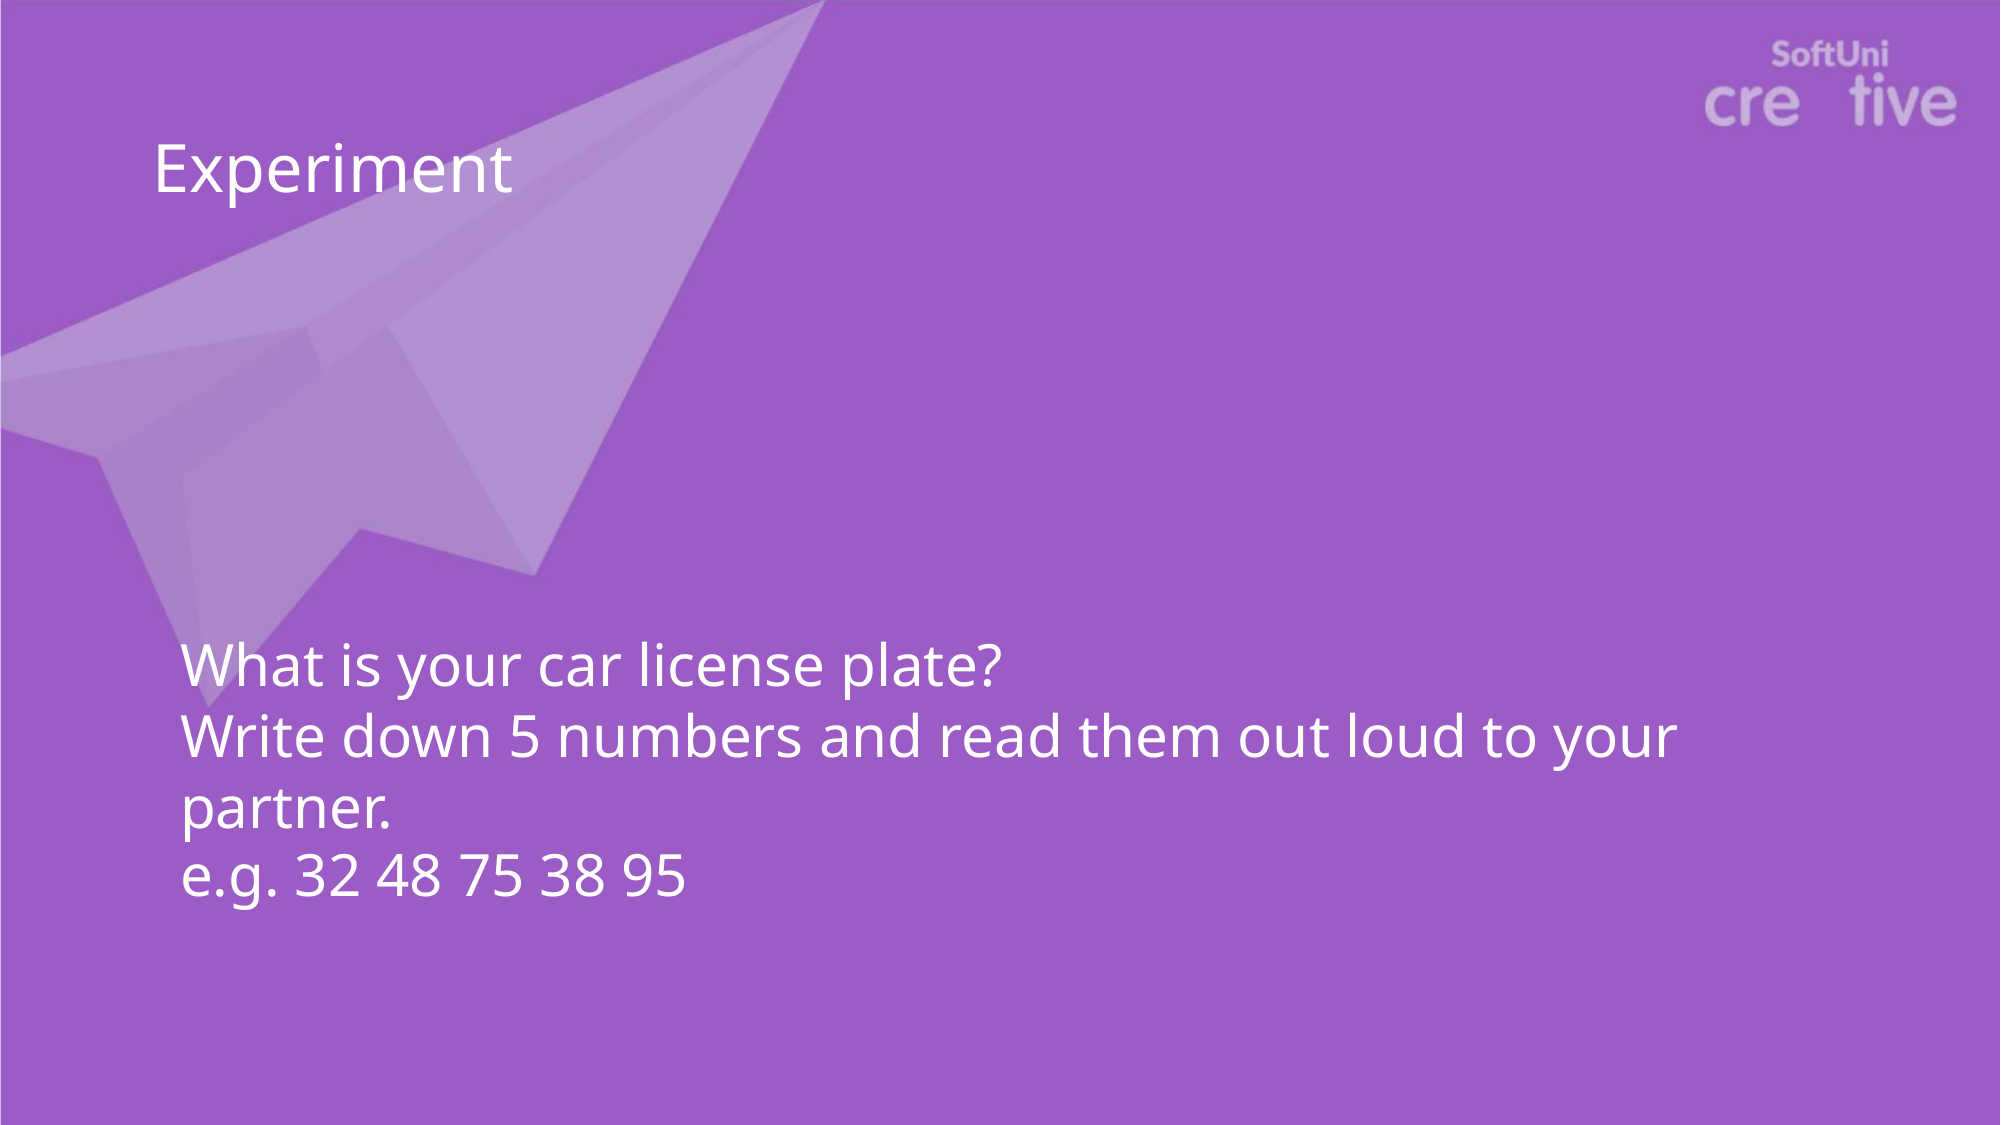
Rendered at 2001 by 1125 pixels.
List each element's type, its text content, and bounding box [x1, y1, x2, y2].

text_box What is your car license plate? Write down 5 numbers and read them out loud to your partner. e.g. 32 48 75 38 95 [180, 620, 1839, 909]
text_box [0, 0, 2000, 1125]
text_box Experiment [152, 117, 537, 206]
